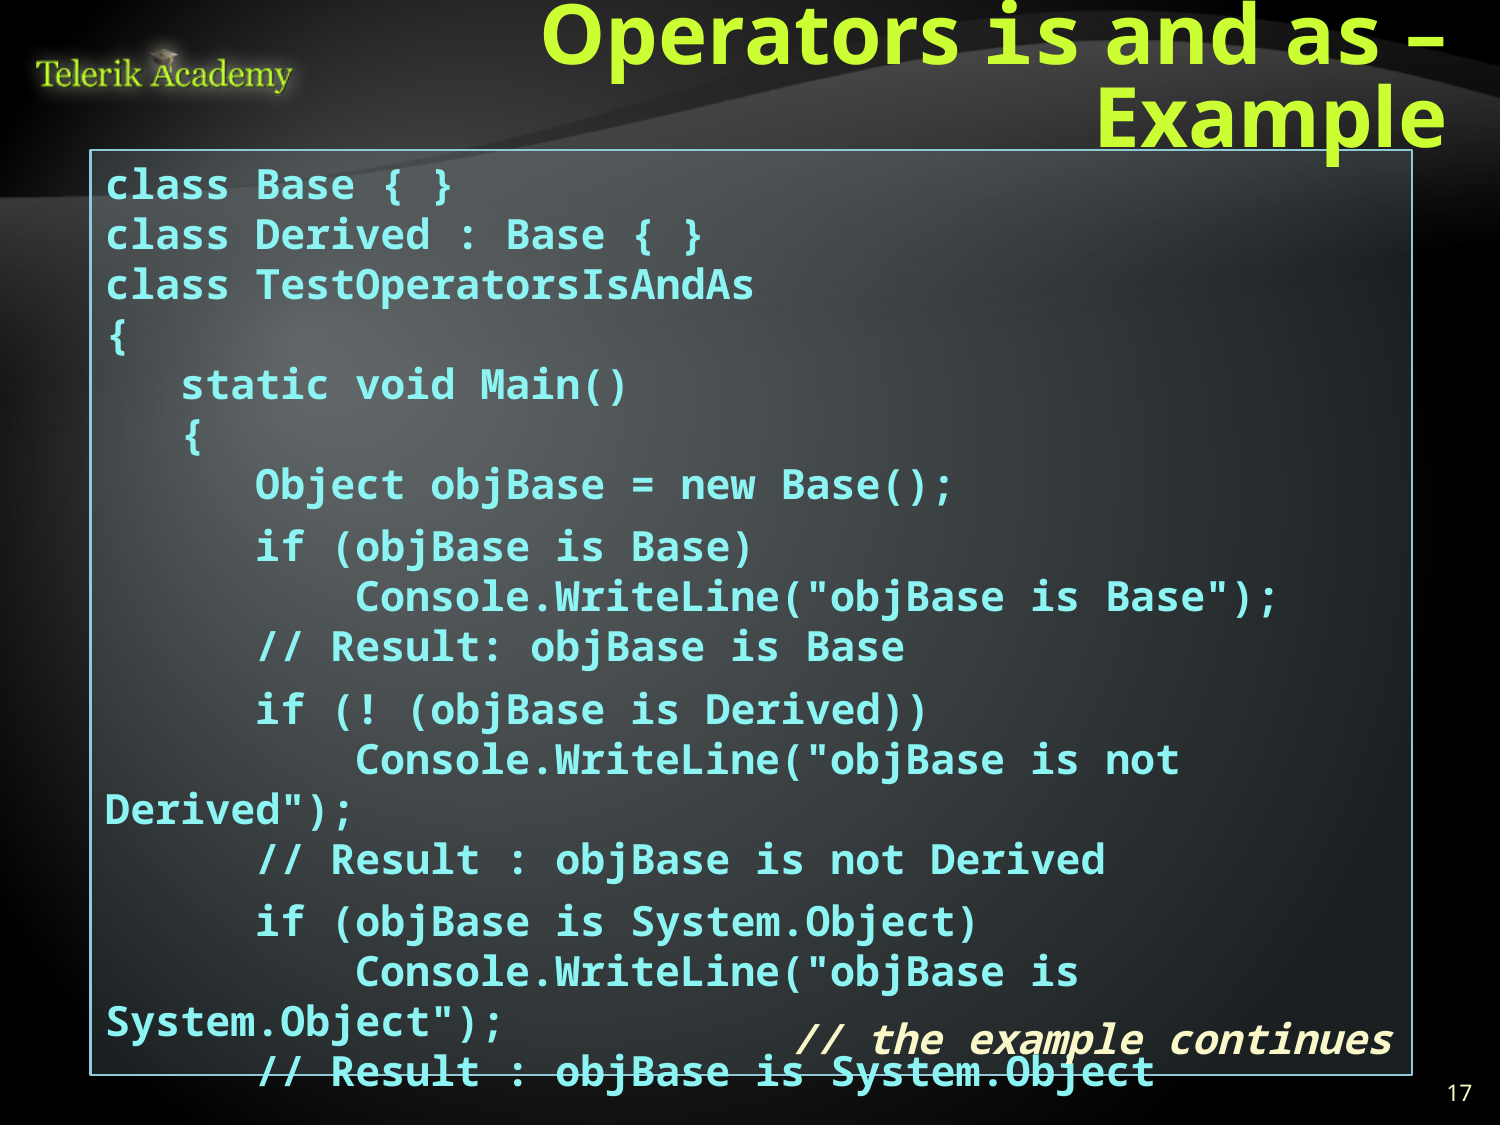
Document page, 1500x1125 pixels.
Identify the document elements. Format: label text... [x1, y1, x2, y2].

picture [0, 0, 1500, 1125]
text_box class Base { } class Derived : Base { } class TestOperatorsIsAndAs { static void Main() { Object objBase = new Base(); if (objBase is Base) Console.WriteLine("objBase is Base"); // Result: objBase is Base if (! (objBase is Derived)) Console.WriteLine("objBase is not Derived"); // Result : objBase is not Derived if (objBase is System.Object) Console.WriteLine("objBase is System.Object"); // Result : objBase is System.Object [90, 149, 1413, 1075]
text_box // the example continues [699, 1005, 1406, 1071]
title Operators is and as – Example [300, 12, 1463, 150]
slide_number 17 [1412, 1074, 1488, 1113]
